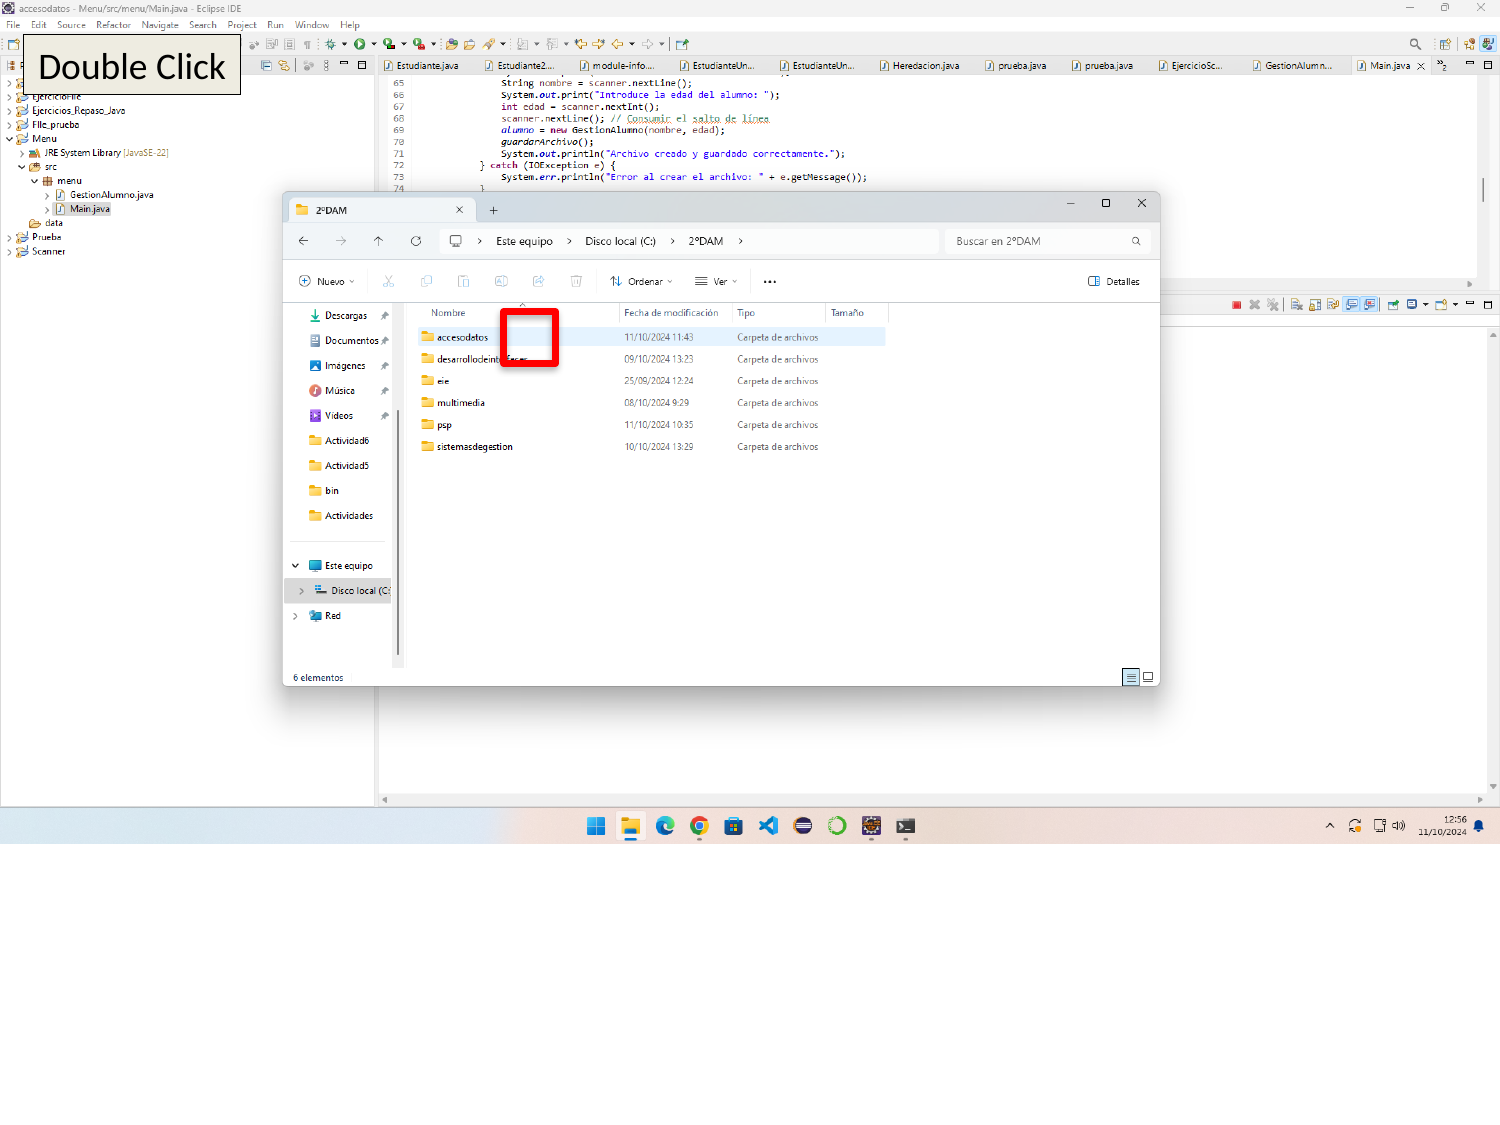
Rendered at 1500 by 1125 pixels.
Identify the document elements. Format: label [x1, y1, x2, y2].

picture [0, 0, 1500, 844]
